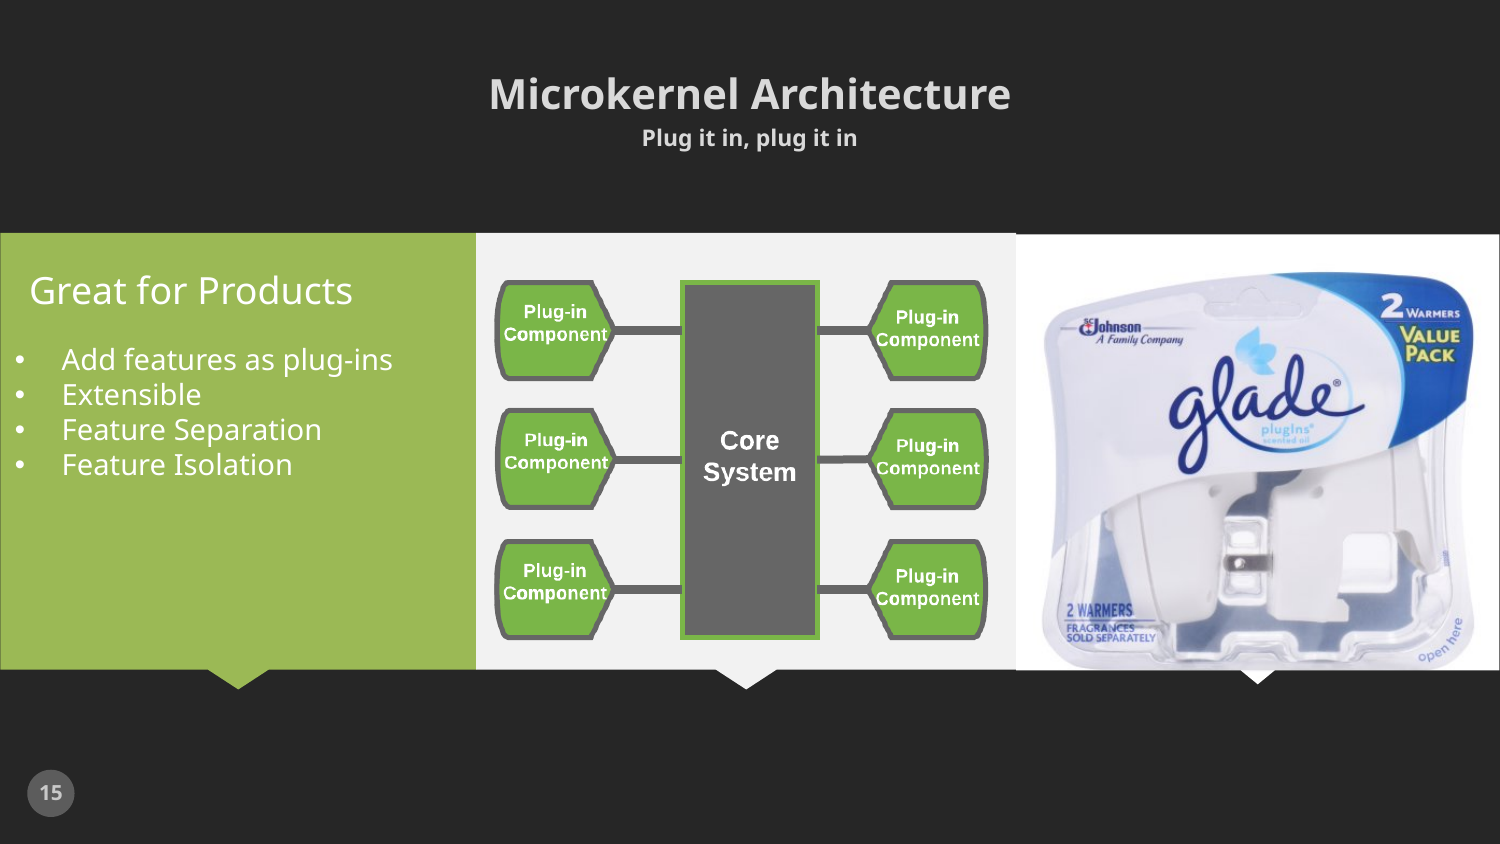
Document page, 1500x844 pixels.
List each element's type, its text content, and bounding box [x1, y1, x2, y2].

list Plug it in, plug it in [412, 121, 1088, 155]
picture [462, 234, 1500, 685]
slide_number 15 [13, 770, 89, 816]
text_box Add features as plug-ins Extensible Feature Separation Feature Isolation [0, 334, 457, 489]
title Microkernel Architecture [287, 63, 1213, 122]
text_box Great for Products [14, 259, 450, 320]
